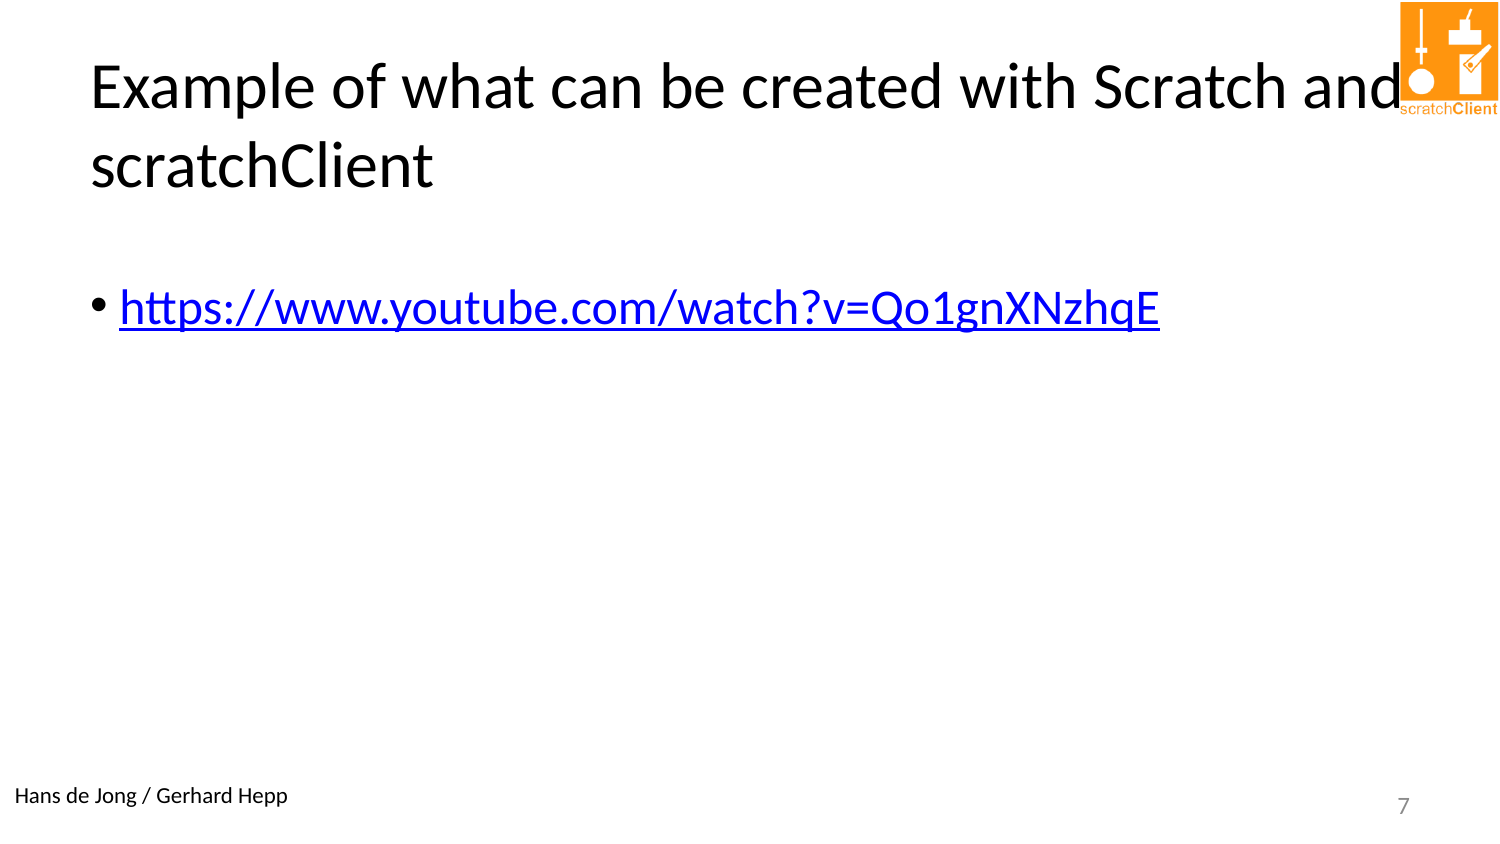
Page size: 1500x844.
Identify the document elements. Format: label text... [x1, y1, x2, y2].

picture [1398, 2, 1499, 118]
title Example of what can be created with Scratch and scratchClient [75, 33, 1425, 196]
list https://www.youtube.com/watch?v=Qo1gnXNzhqE [75, 196, 1425, 754]
slide_number 7 [1340, 782, 1425, 827]
